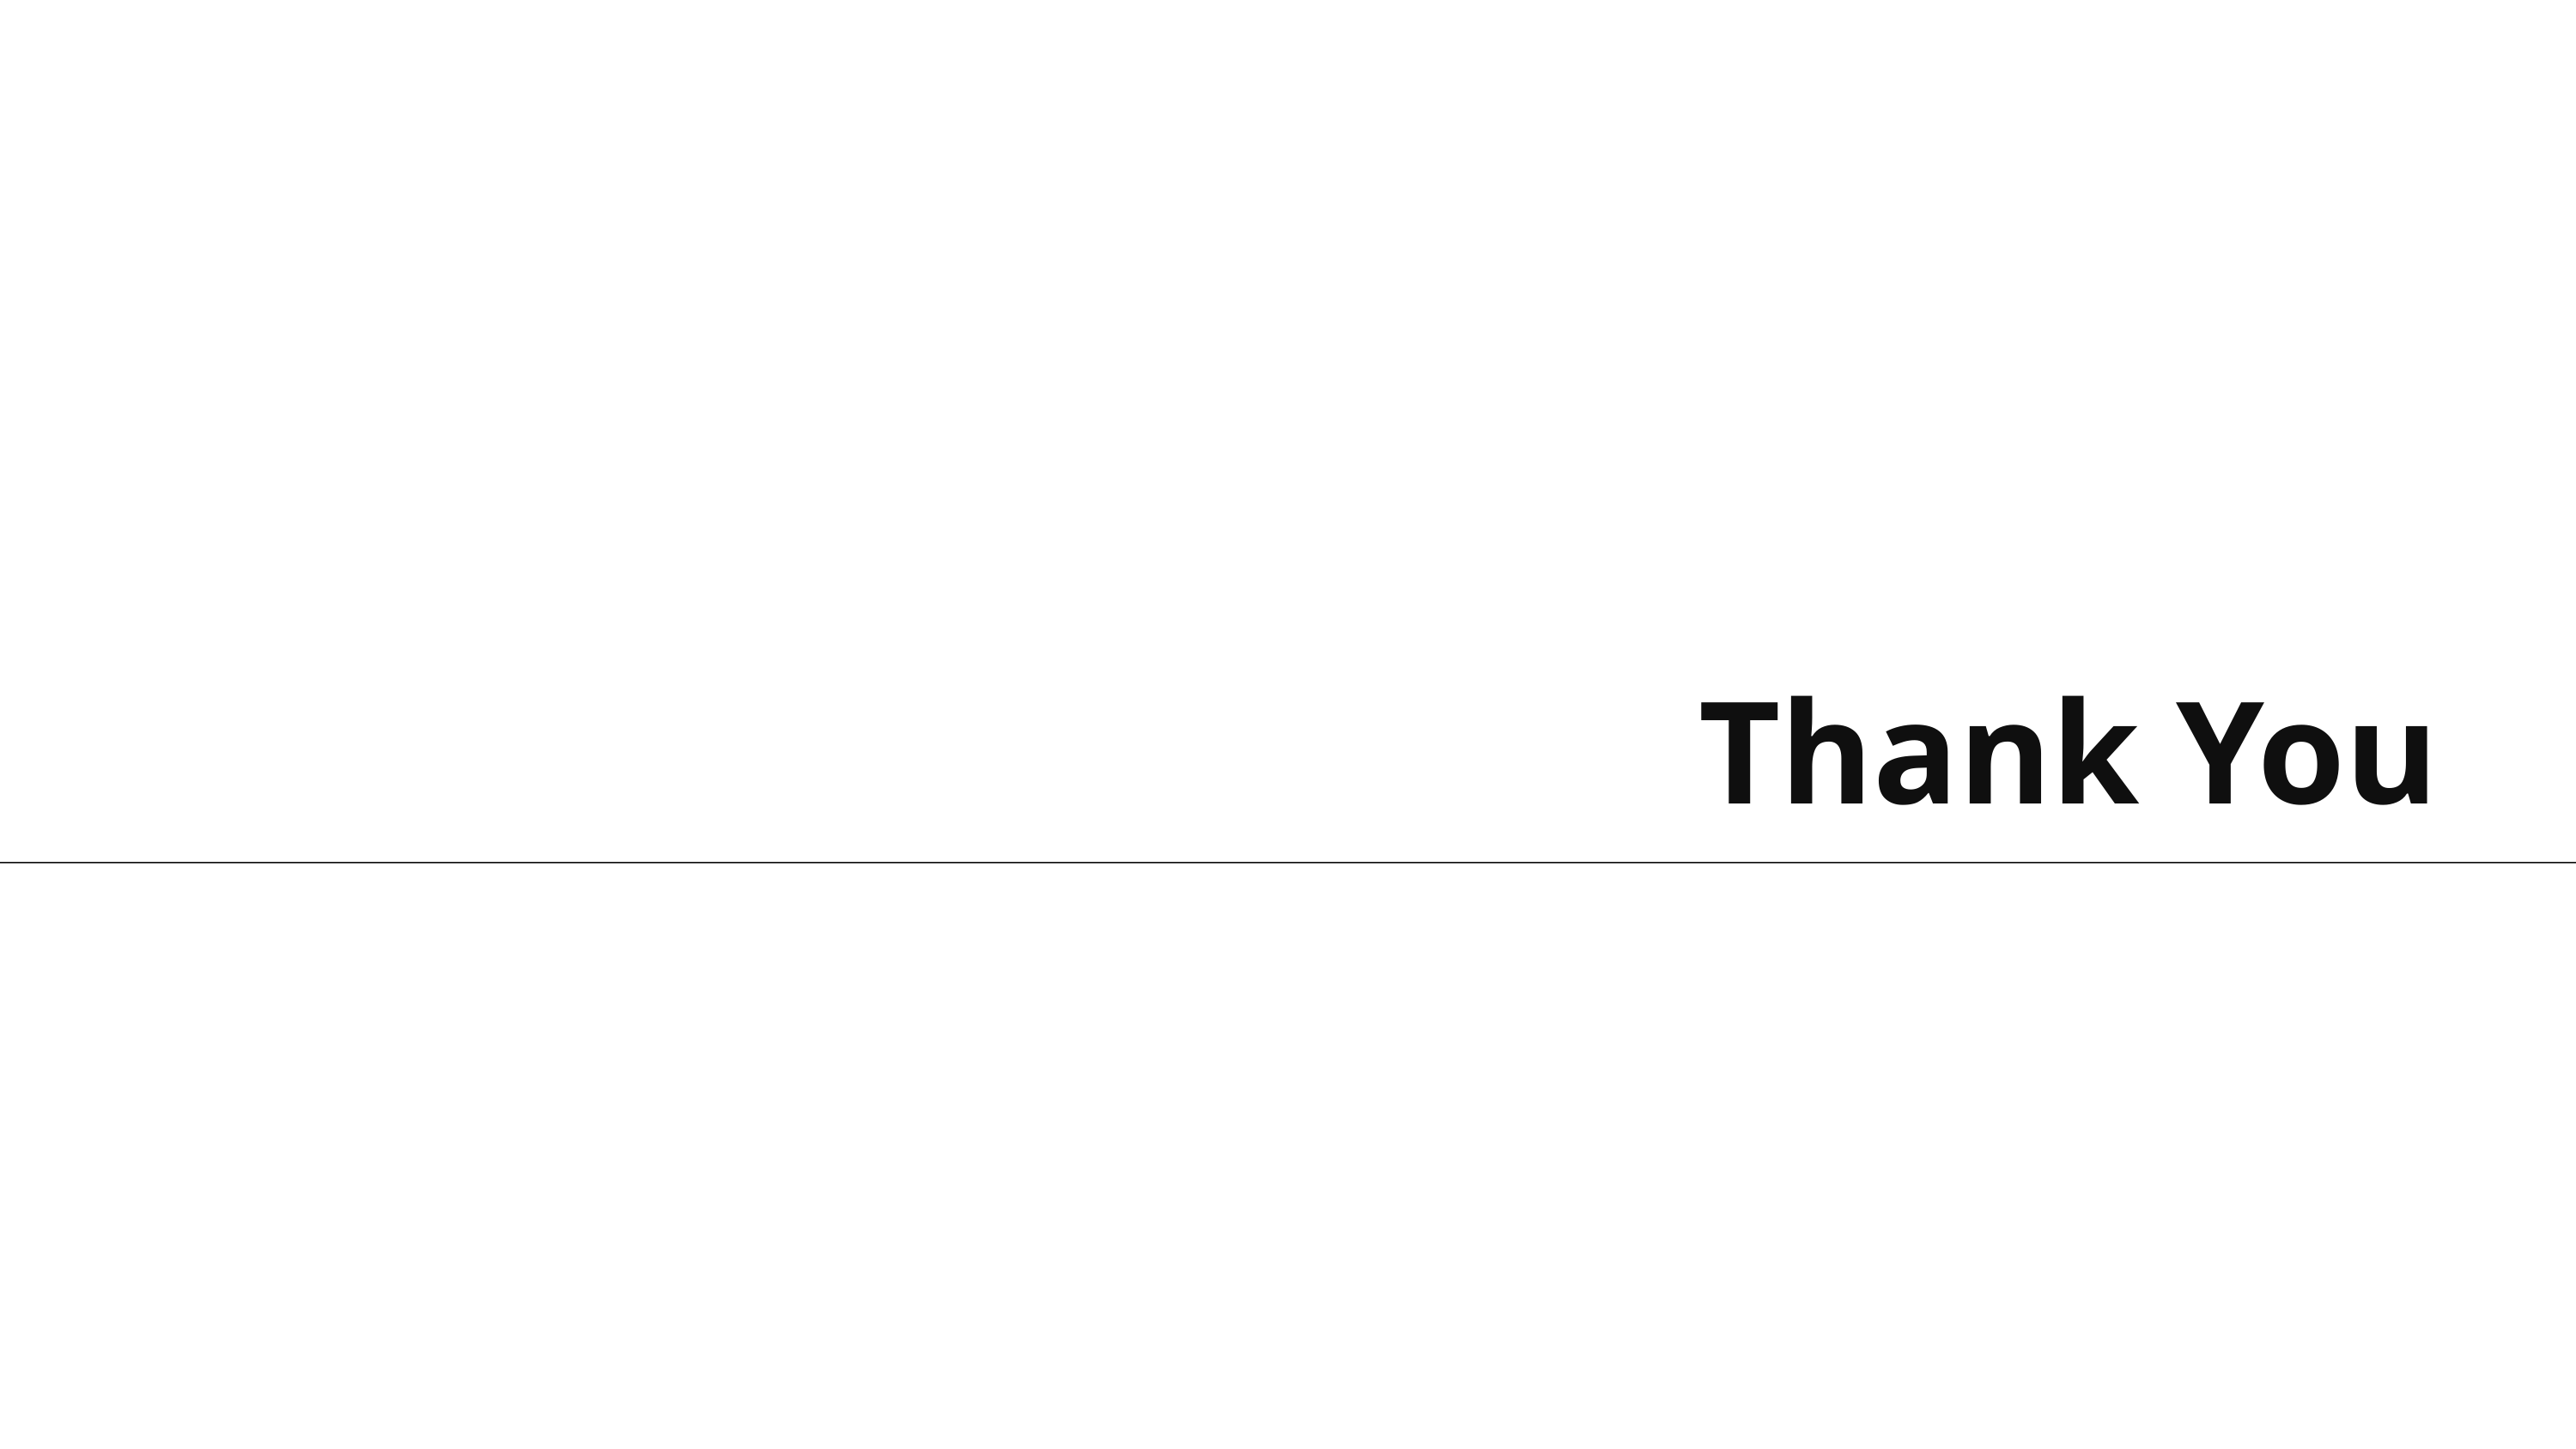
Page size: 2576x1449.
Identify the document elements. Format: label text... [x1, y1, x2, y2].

text_box Thank You [1689, 634, 2449, 833]
